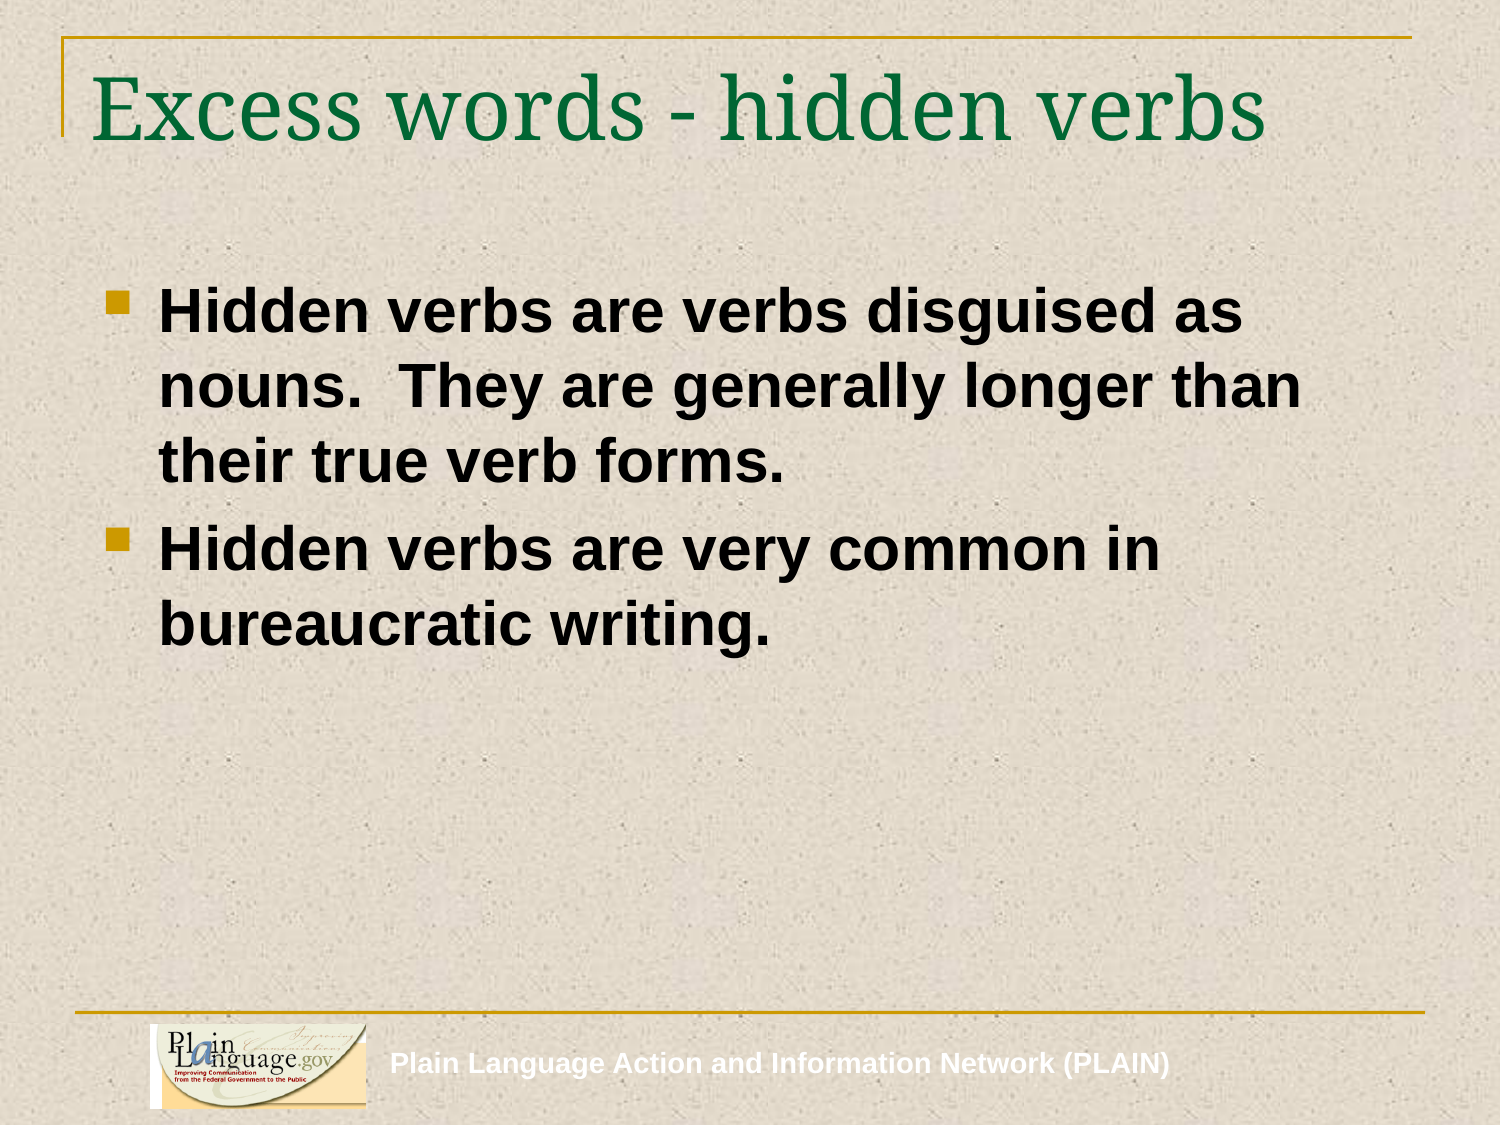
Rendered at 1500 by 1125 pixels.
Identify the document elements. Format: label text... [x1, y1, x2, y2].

title Excess words - hidden verbs [74, 45, 1426, 233]
picture [0, 0, 1500, 1125]
list Hidden verbs are verbs disguised as nouns. They are generally longer than their true verb forms. Hidden verbs are very common in bureaucratic writing. [87, 262, 1414, 541]
